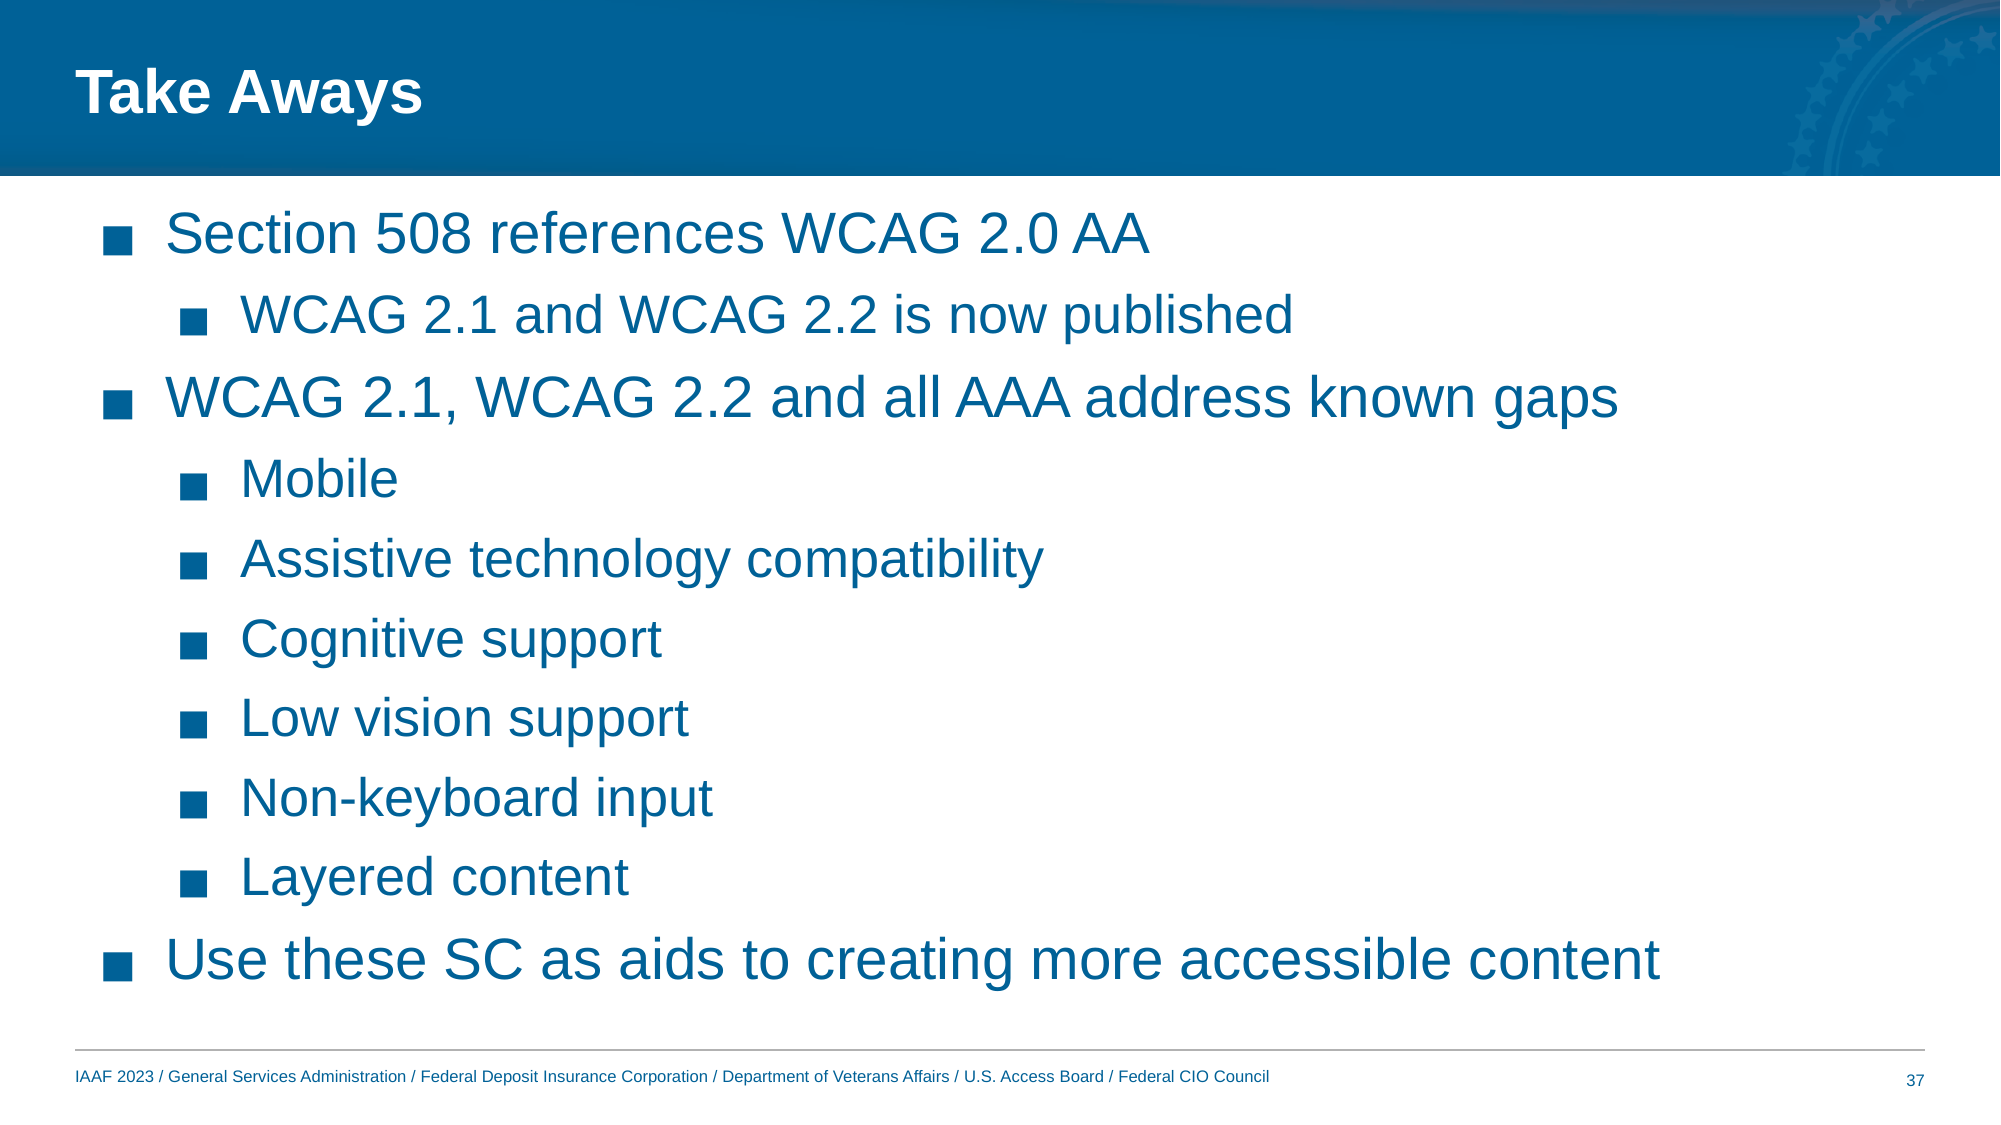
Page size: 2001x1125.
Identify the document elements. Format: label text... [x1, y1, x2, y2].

picture [0, 168, 666, 176]
picture [0, 0, 2000, 176]
list Section 508 references WCAG 2.0 AA WCAG 2.1 and WCAG 2.2 is now published WCAG 2.1, WCAG 2.2 and all AAA address known gaps Mobile Assistive technology compatibility Cognitive support Low vision support Non-keyboard input Layered content Use these SC as aids to creating more accessible content [75, 187, 1925, 998]
slide_number 37 [1880, 1065, 1925, 1095]
title Take Aways [75, 52, 1800, 128]
